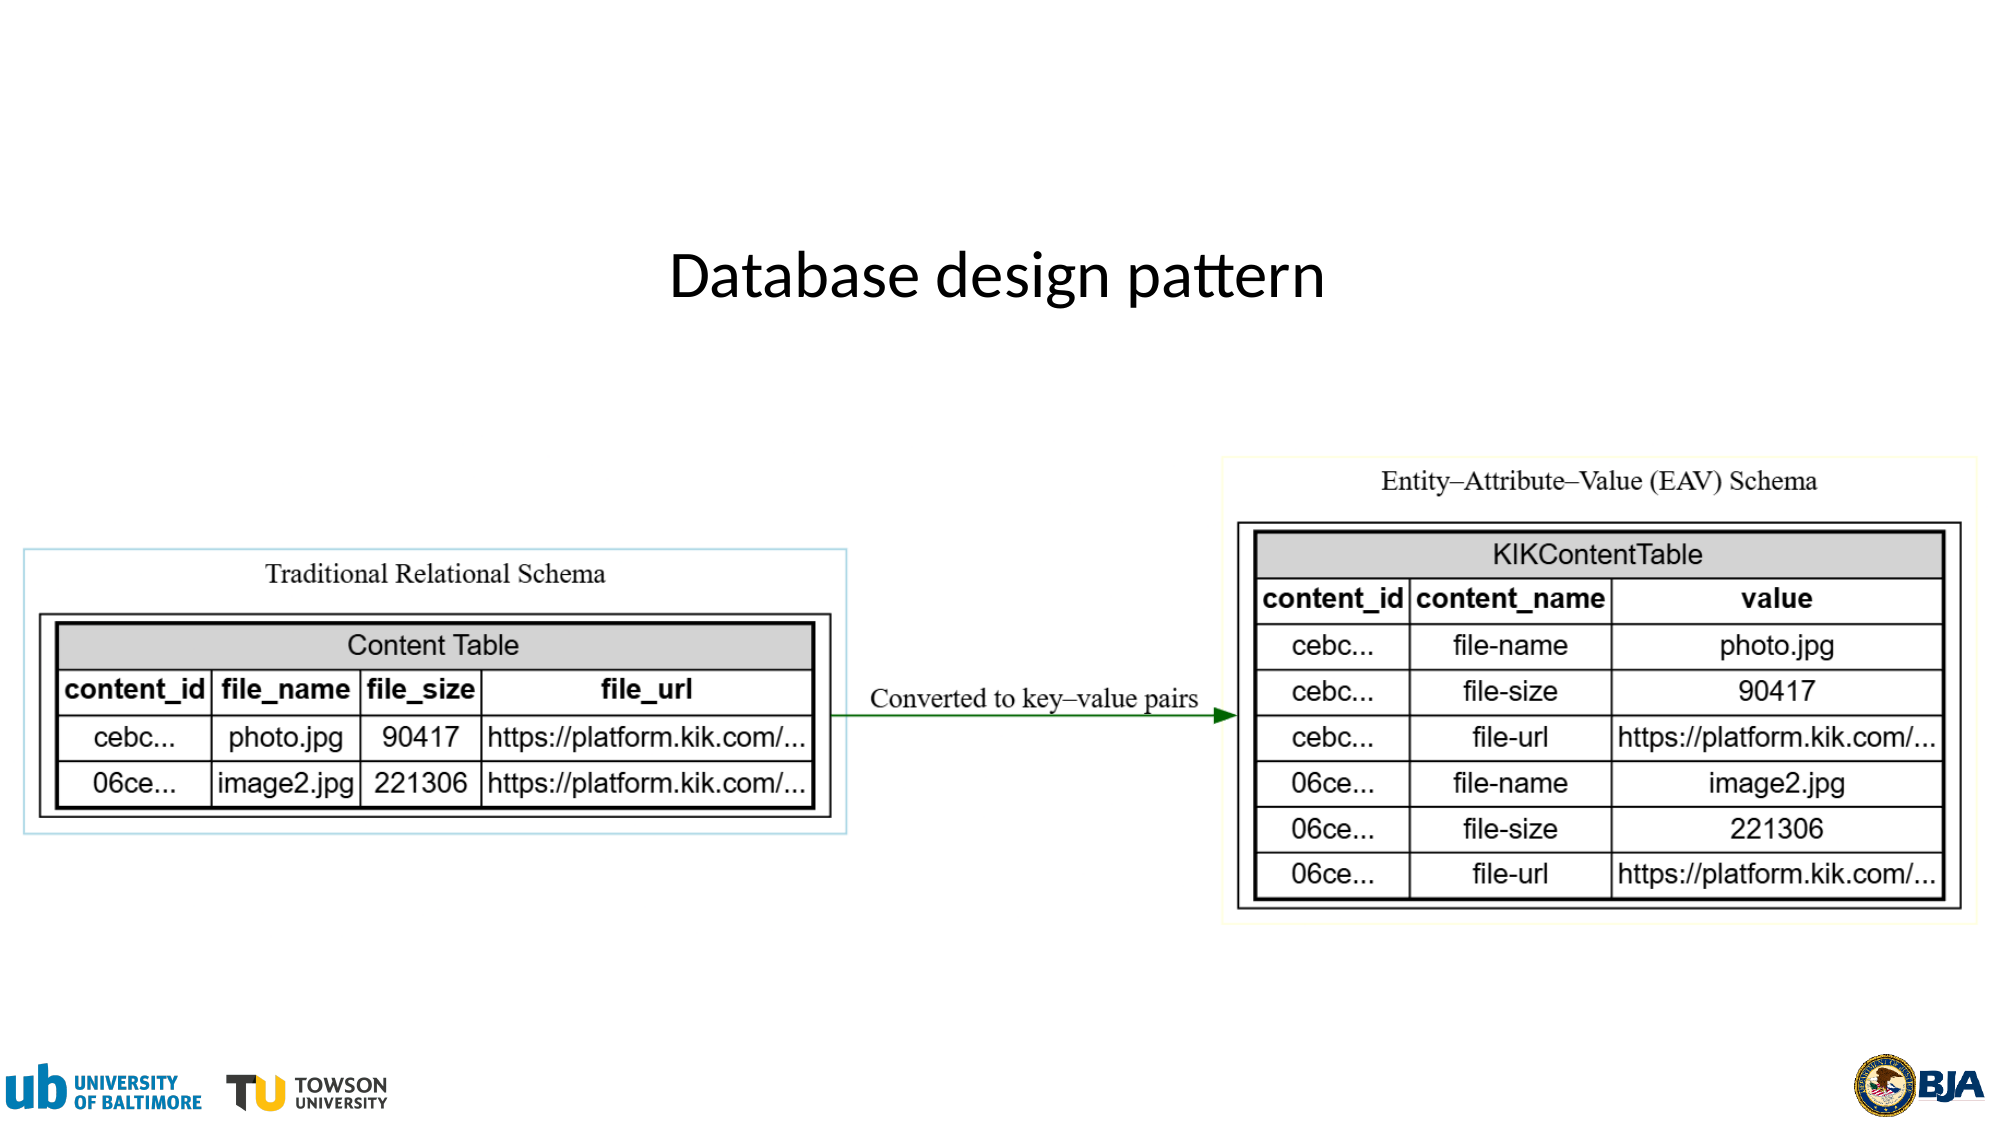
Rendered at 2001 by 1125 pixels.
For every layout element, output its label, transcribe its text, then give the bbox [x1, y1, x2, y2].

picture [1854, 1054, 1986, 1117]
picture [0, 433, 2000, 948]
picture [0, 1031, 407, 1125]
text_box Database design pattern [654, 223, 1342, 319]
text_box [107, 396, 1654, 767]
